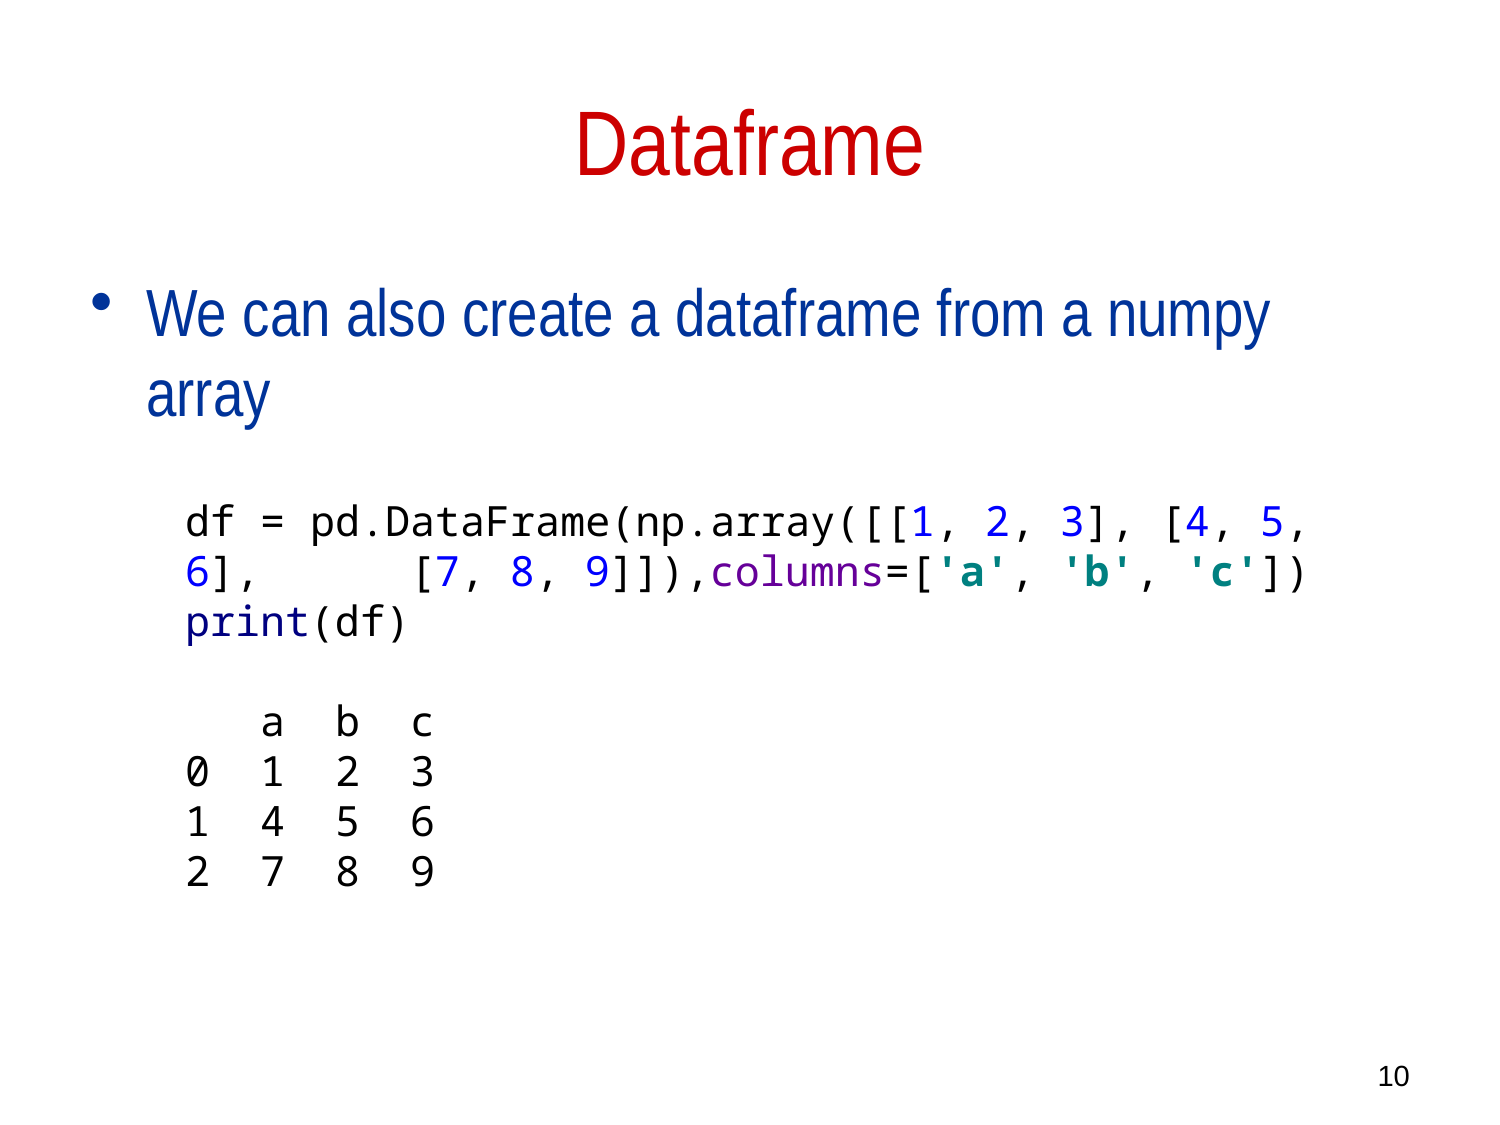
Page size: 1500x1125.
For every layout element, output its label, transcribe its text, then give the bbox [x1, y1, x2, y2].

list We can also create a dataframe from a numpy array [74, 262, 1426, 1006]
text_box df = pd.DataFrame(np.array([[1, 2, 3], [4, 5, 6], [7, 8, 9]]),columns=['a', 'b', 'c']) print(df) a b c 0 1 2 3 1 4 5 6 2 7 8 9 [169, 437, 1330, 1003]
title Dataframe [74, 44, 1426, 233]
slide_number 10 [1074, 1049, 1426, 1088]
